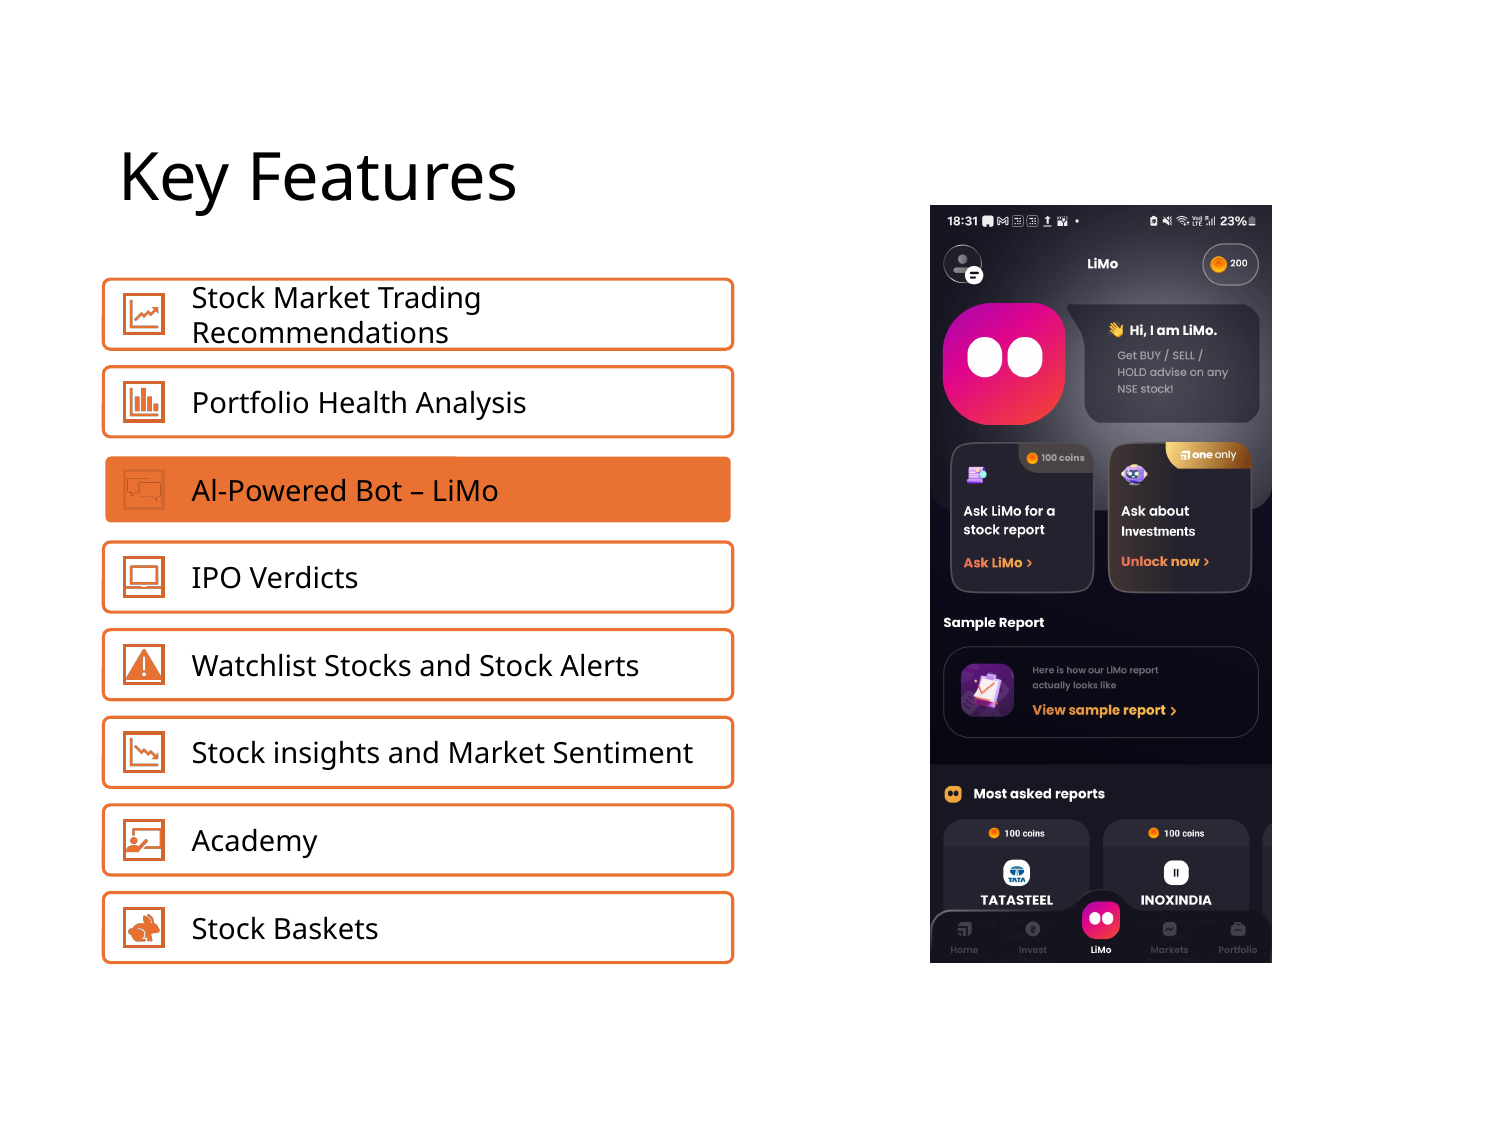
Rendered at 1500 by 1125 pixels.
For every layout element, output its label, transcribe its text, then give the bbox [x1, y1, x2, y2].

picture [102, 278, 734, 964]
picture [930, 204, 1273, 964]
title Key Features [103, 75, 588, 223]
